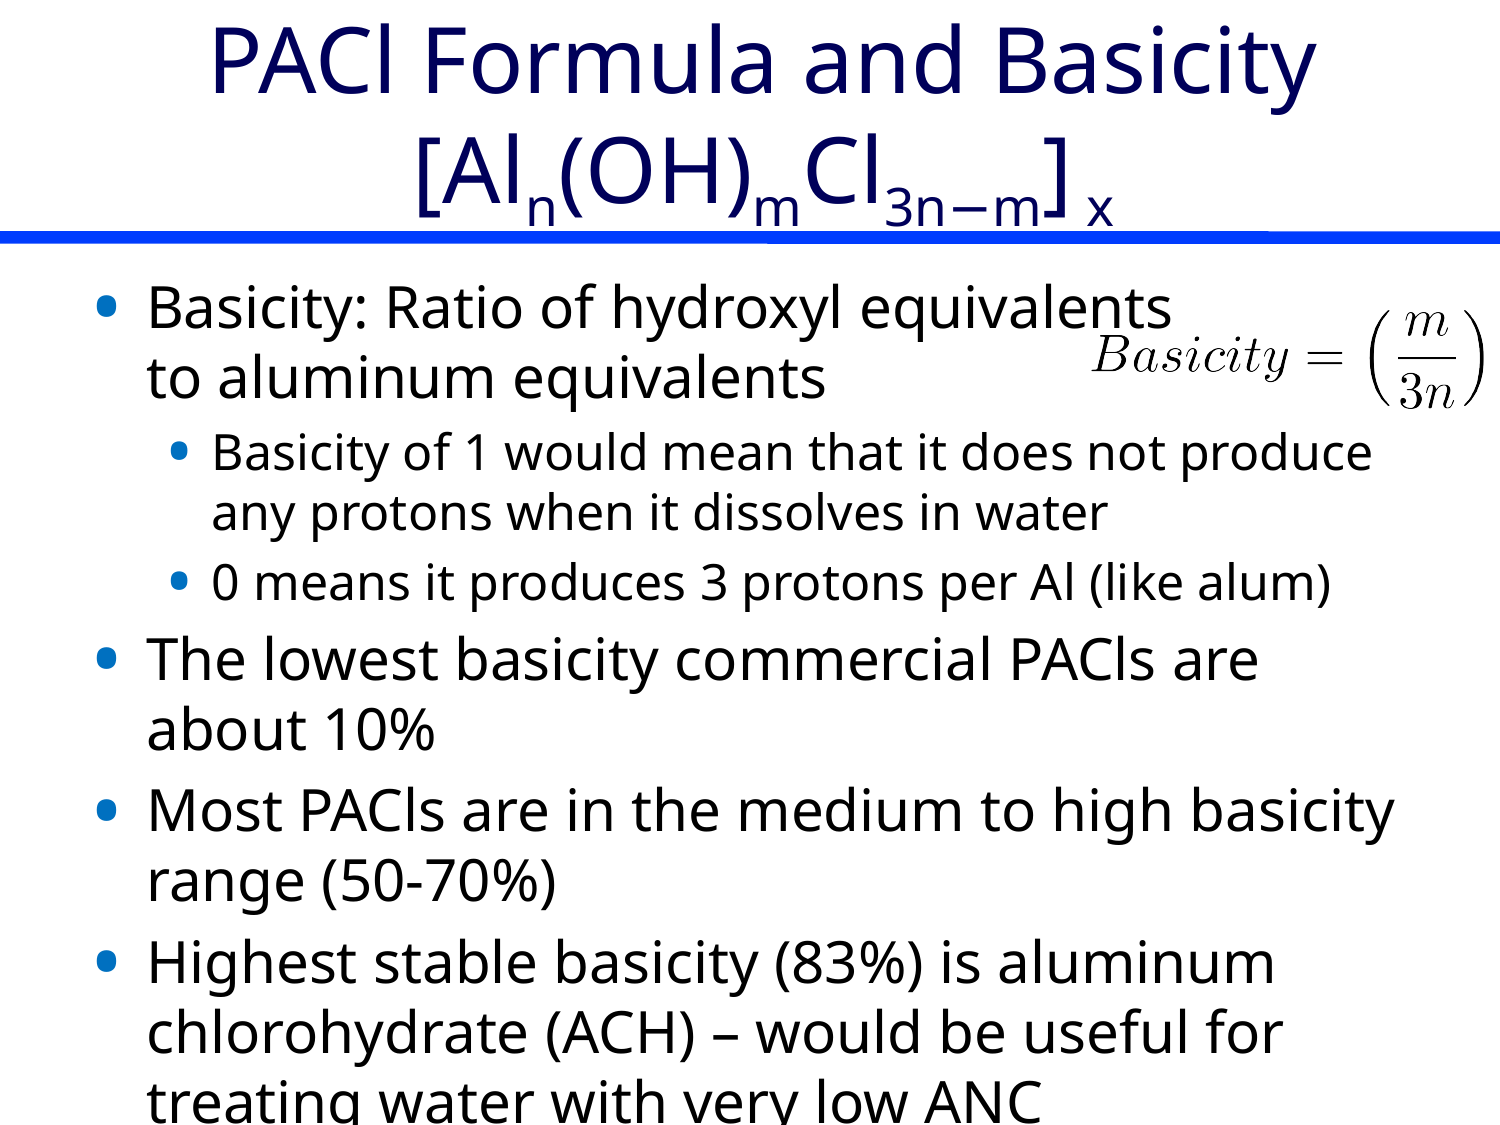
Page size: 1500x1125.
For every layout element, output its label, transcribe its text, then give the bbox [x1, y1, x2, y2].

picture [1091, 310, 1484, 409]
list Basicity: Ratio of hydroxyl equivalents to aluminum equivalents Basicity of 1 would mean that it does not produce any protons when it dissolves in water 0 means it produces 3 protons per Al (like alum) The lowest basicity commercial PACls are about 10% Most PACls are in the medium to high basicity range (50-70%) Highest stable basicity (83%) is aluminum chlorohydrate (ACH) – would be useful for treating water with very low ANC [74, 262, 1426, 1006]
title PACl Formula and Basicity [Aln(OH)mCl3n−m] x [69, 25, 1458, 213]
